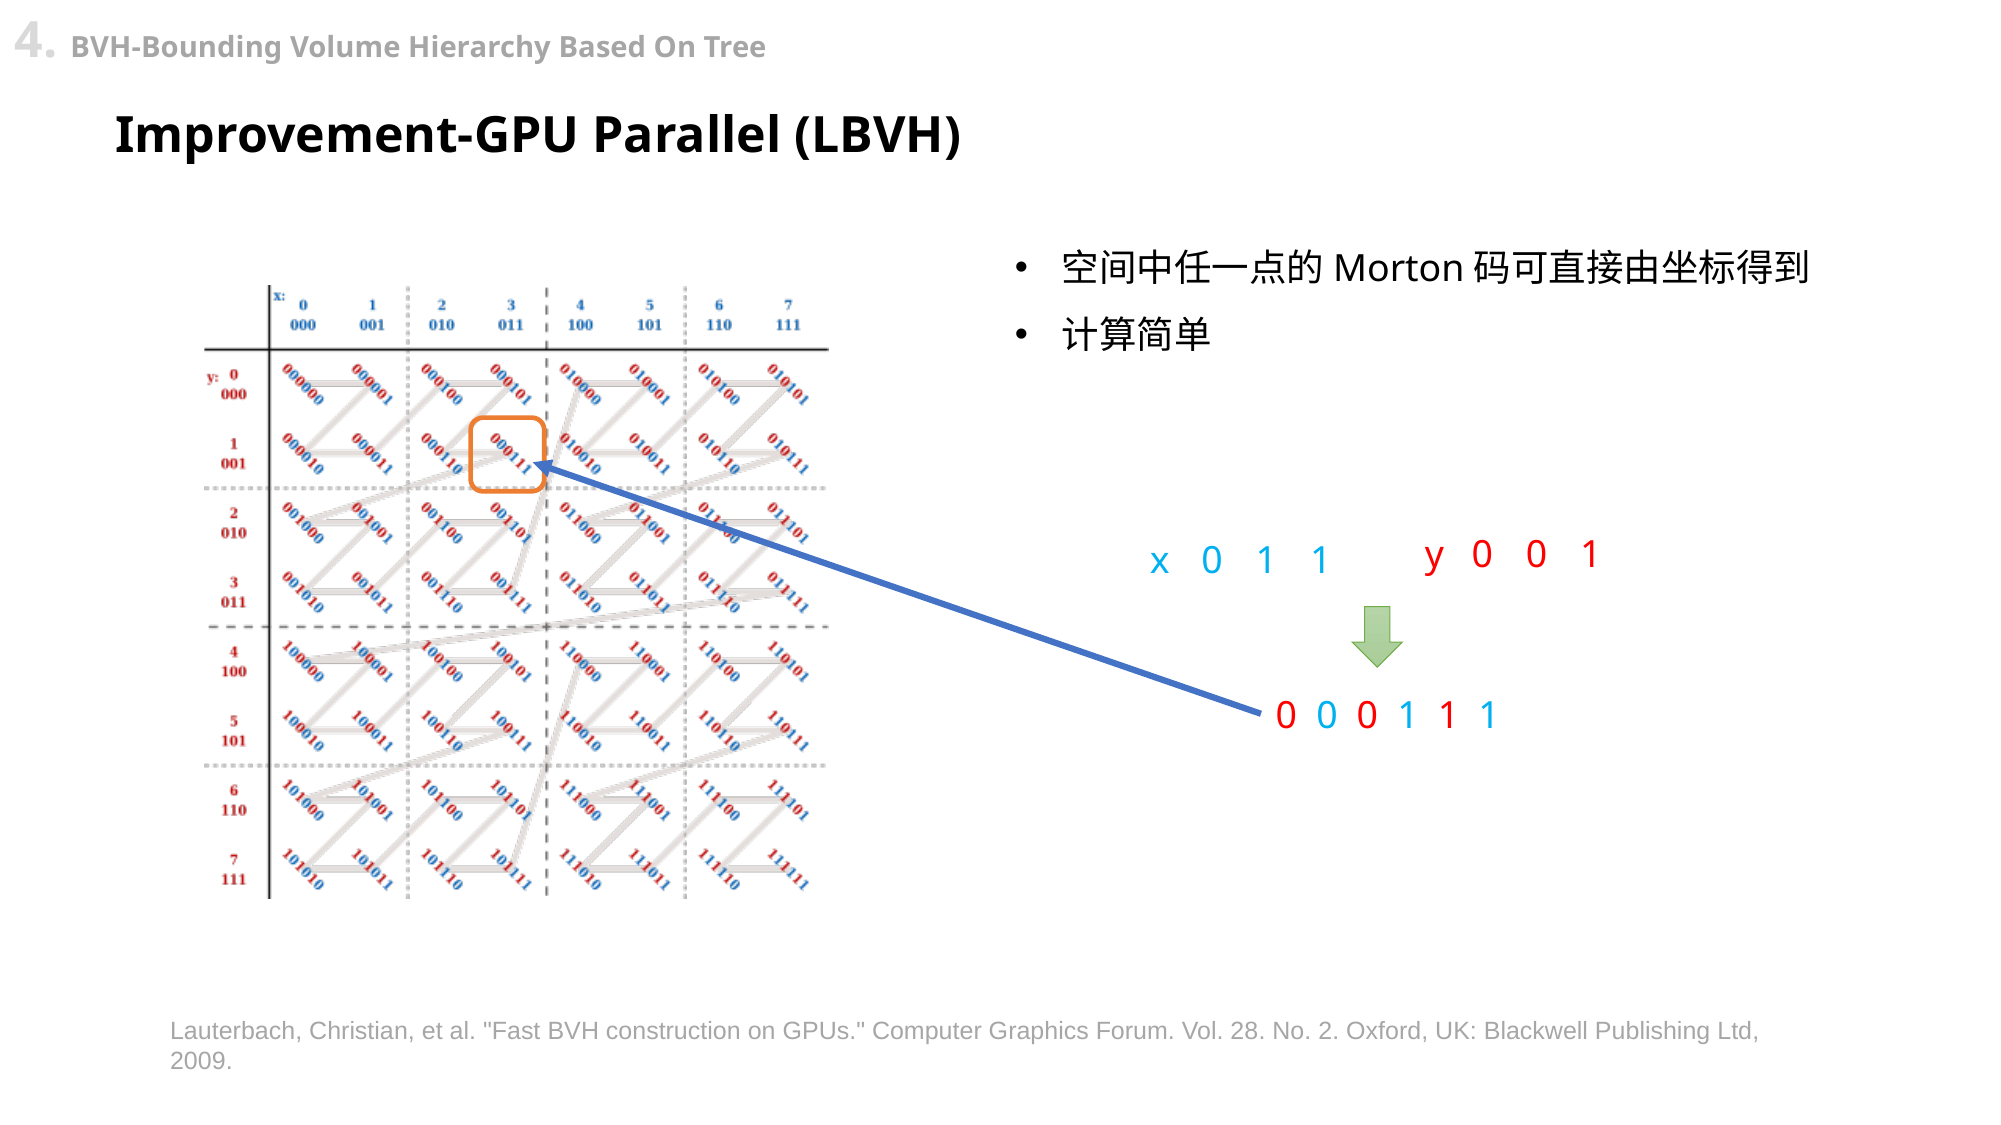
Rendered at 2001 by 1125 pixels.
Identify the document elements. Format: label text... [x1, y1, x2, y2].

text_box 空间中任一点的Morton码可直接由坐标得到 计算简单 [999, 214, 1845, 364]
text_box Lauterbach, Christian, et al. "Fast BVH construction on GPUs." Computer Graphics Forum. Vol. 28. No. 2. Oxford, UK: Blackwell Publishing Ltd, 2009. [155, 1006, 1845, 1082]
text_box 0 [1353, 683, 1382, 744]
text_box 1 [1295, 528, 1347, 589]
text_box 0 [1459, 522, 1508, 583]
text_box 1 [1382, 683, 1434, 744]
text_box 4. BVH-Bounding Volume Hierarchy Based On Tree [0, 0, 1799, 110]
text_box 1 [1262, 528, 1292, 589]
text_box 1 [1463, 683, 1515, 744]
text_box 0 [1260, 683, 1301, 744]
text_box [1350, 606, 1404, 668]
text_box 0 [1511, 522, 1563, 583]
text_box Improvement-GPU Parallel (LBVH) [100, 95, 1900, 171]
text_box 1 [1434, 683, 1463, 744]
text_box 0 [1301, 683, 1353, 744]
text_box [532, 462, 1262, 715]
text_box y [1409, 522, 1459, 583]
picture [203, 285, 829, 899]
text_box 1 [1565, 522, 1617, 583]
